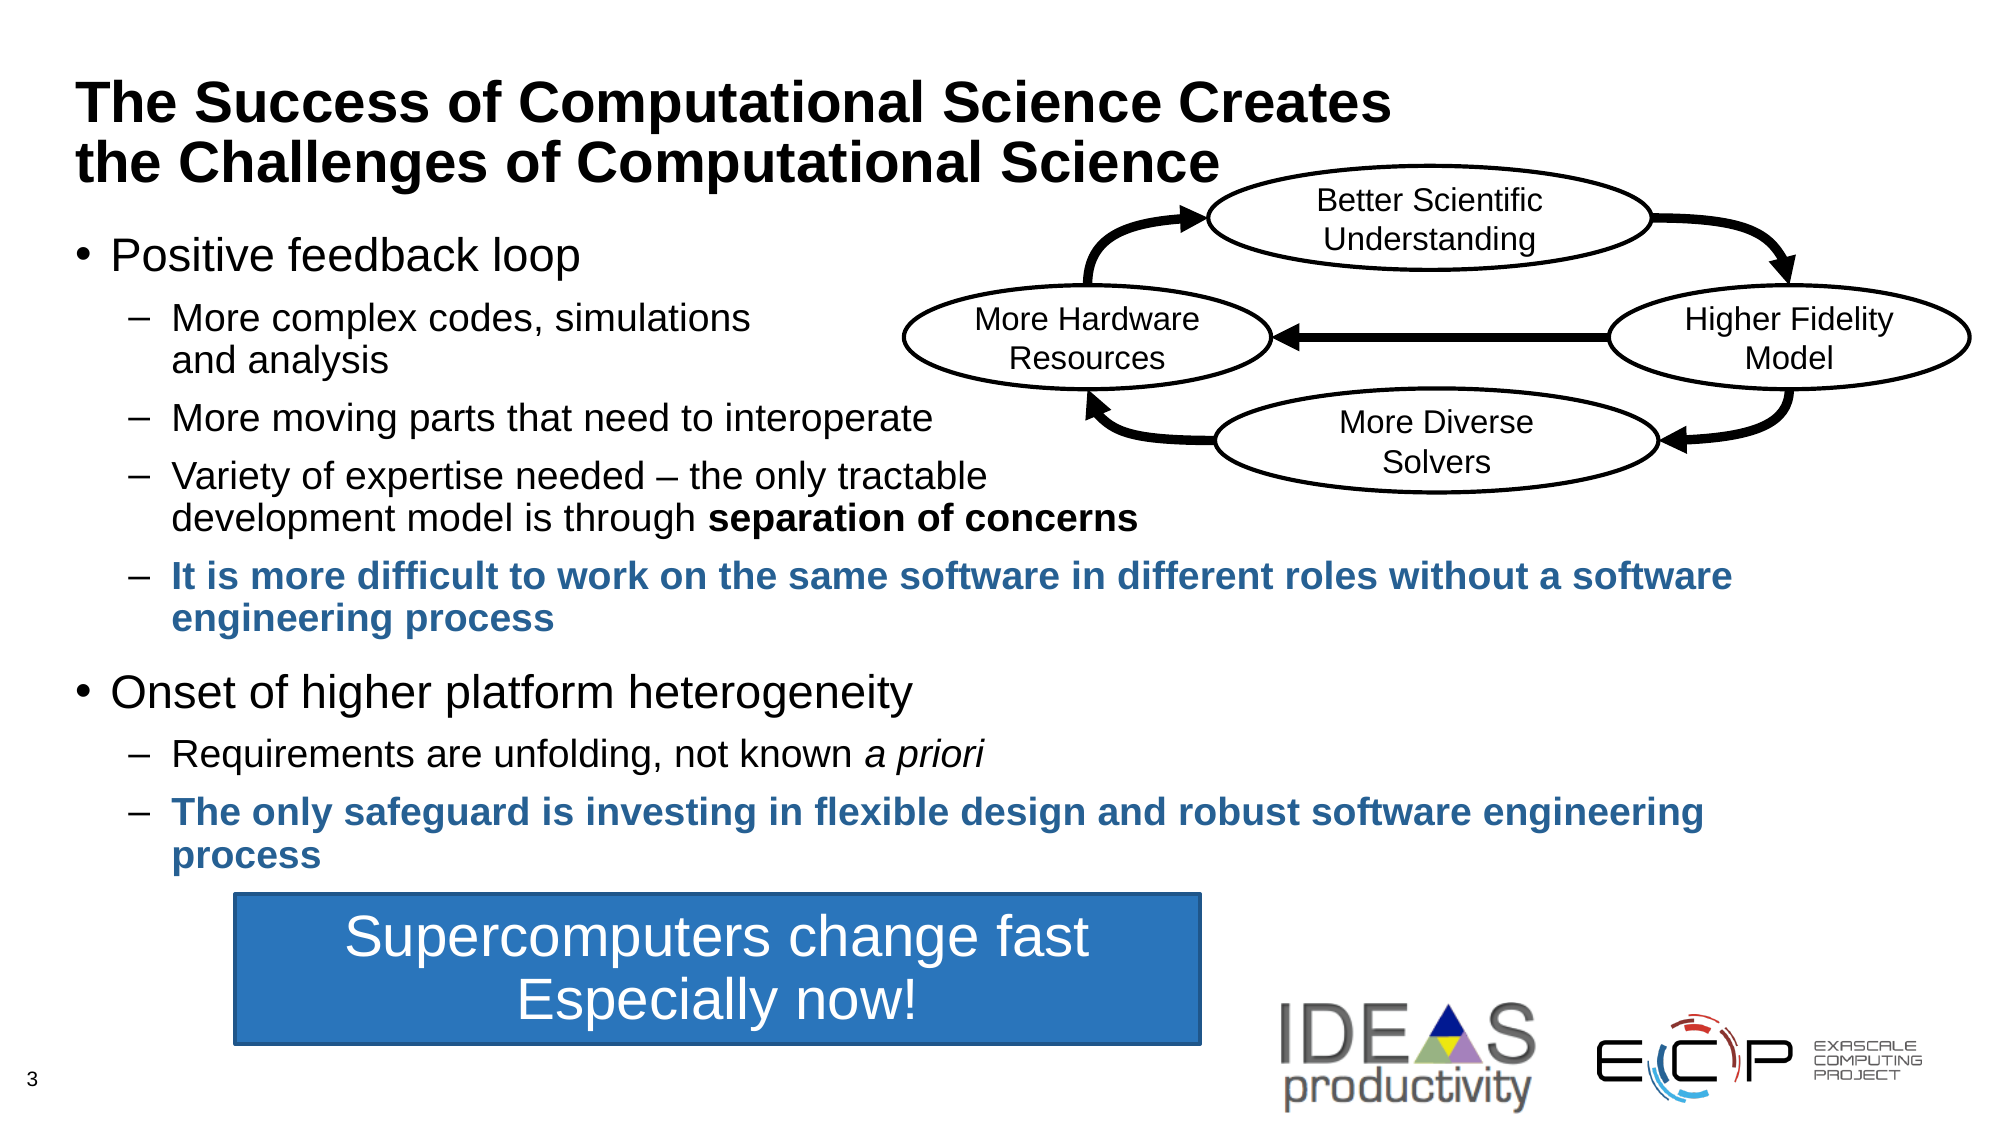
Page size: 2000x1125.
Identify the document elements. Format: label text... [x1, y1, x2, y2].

picture [1597, 1014, 1922, 1103]
list Positive feedback loop More complex codes, simulations and analysis More moving parts that need to interoperate Variety of expertise needed – the only tractable development model is through separation of concerns It is more difficult to work on the same software in different roles without a software engineering process Onset of higher platform heterogeneity Requirements are unfolding, not known a priori The only safeguard is investing in flexible design and robust software engineering process [59, 223, 1863, 889]
text_box Supercomputers change fast Especially now! [233, 892, 1202, 1046]
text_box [903, 165, 1970, 493]
picture [1280, 1002, 1537, 1114]
title The Success of Computational Science Creates the Challenges of Computational Science [59, 67, 1412, 218]
